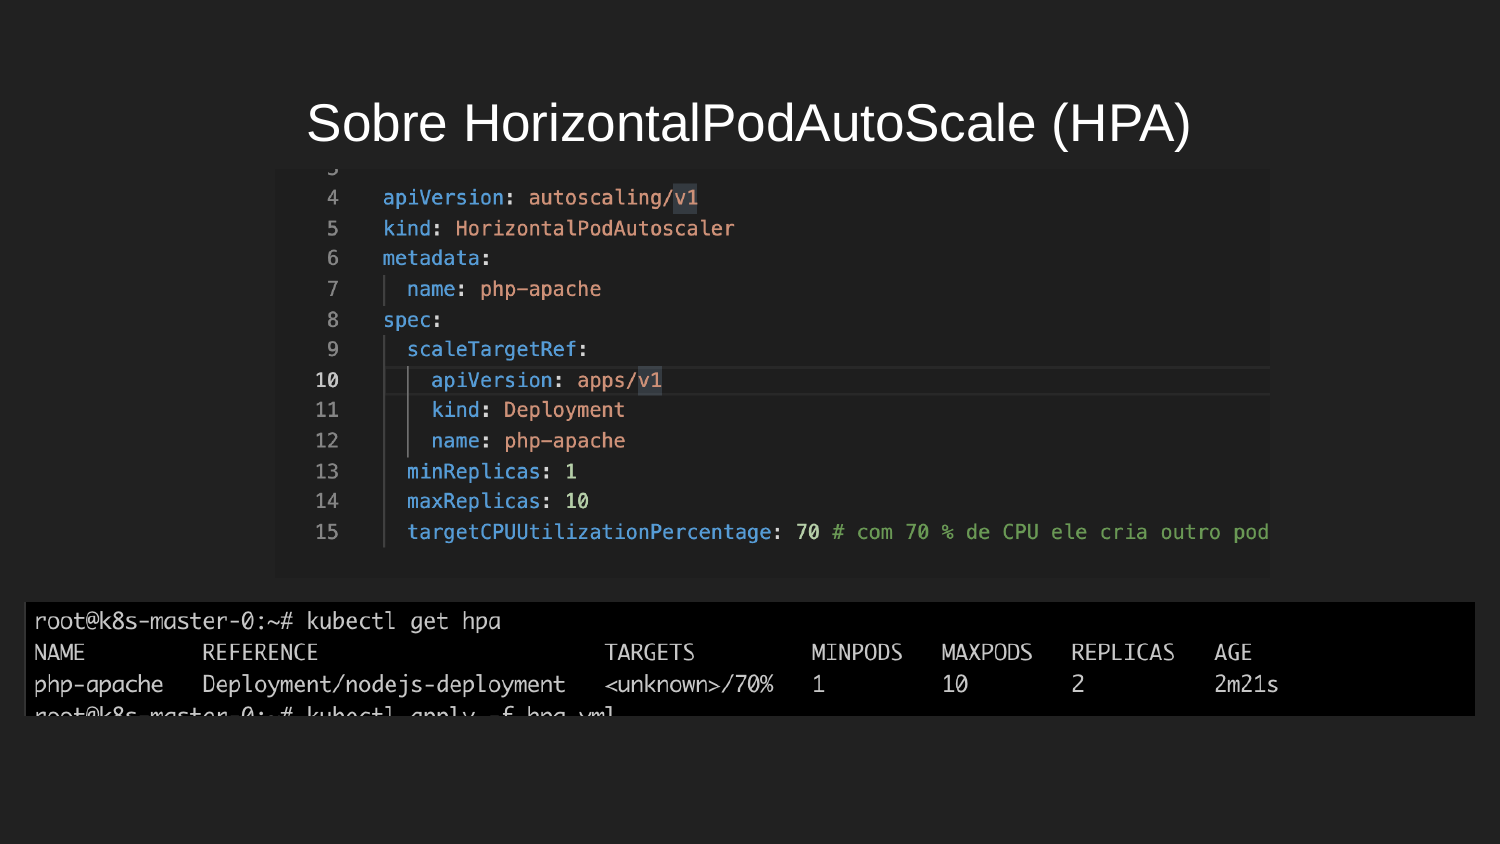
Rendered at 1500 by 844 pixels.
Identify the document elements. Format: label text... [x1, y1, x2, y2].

picture [275, 169, 1270, 578]
picture [24, 602, 1476, 716]
title Sobre HorizontalPodAutoScale (HPA) [51, 72, 1449, 167]
